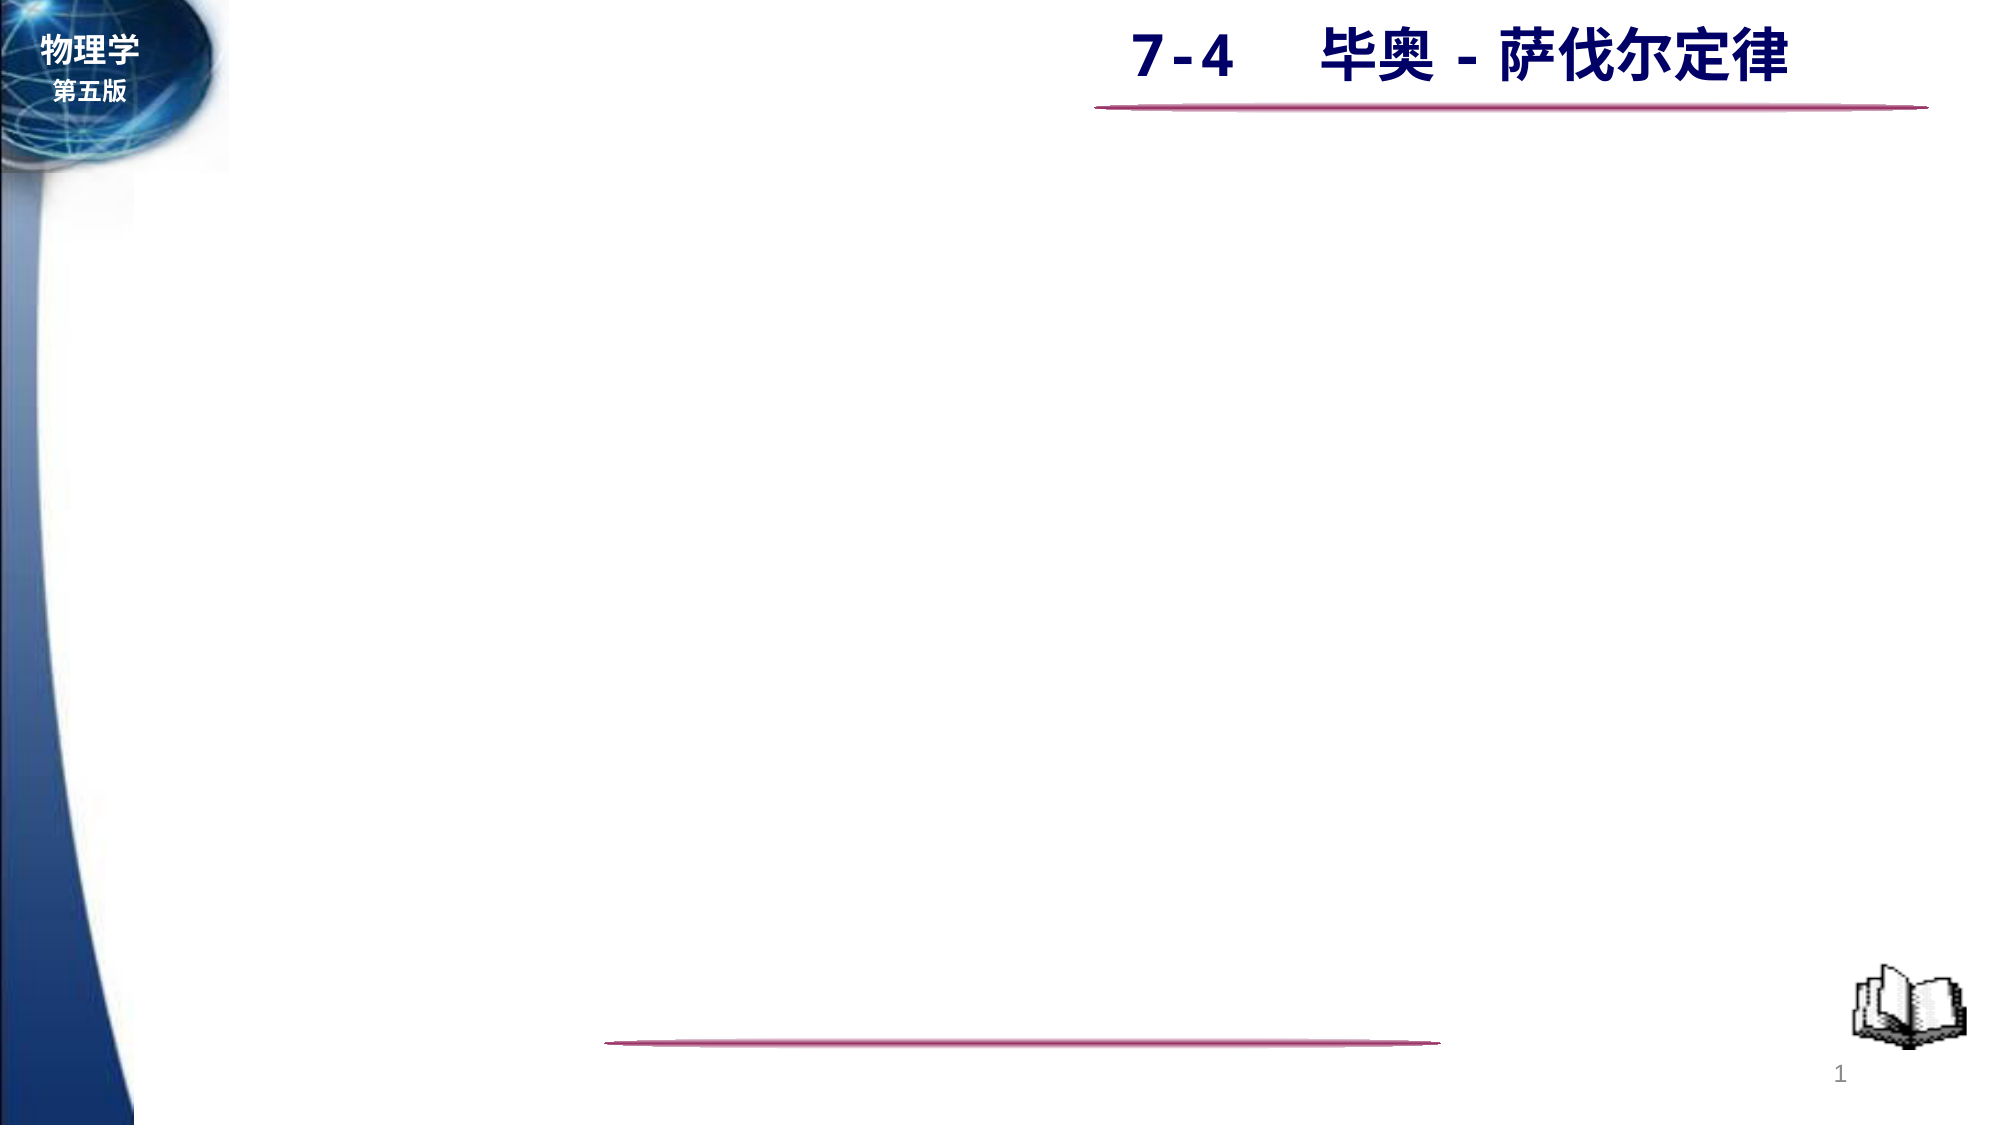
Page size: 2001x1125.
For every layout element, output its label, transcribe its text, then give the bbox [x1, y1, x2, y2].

picture [1850, 962, 1967, 1050]
slide_number 1 [1412, 1042, 1863, 1103]
picture [0, 0, 229, 1125]
